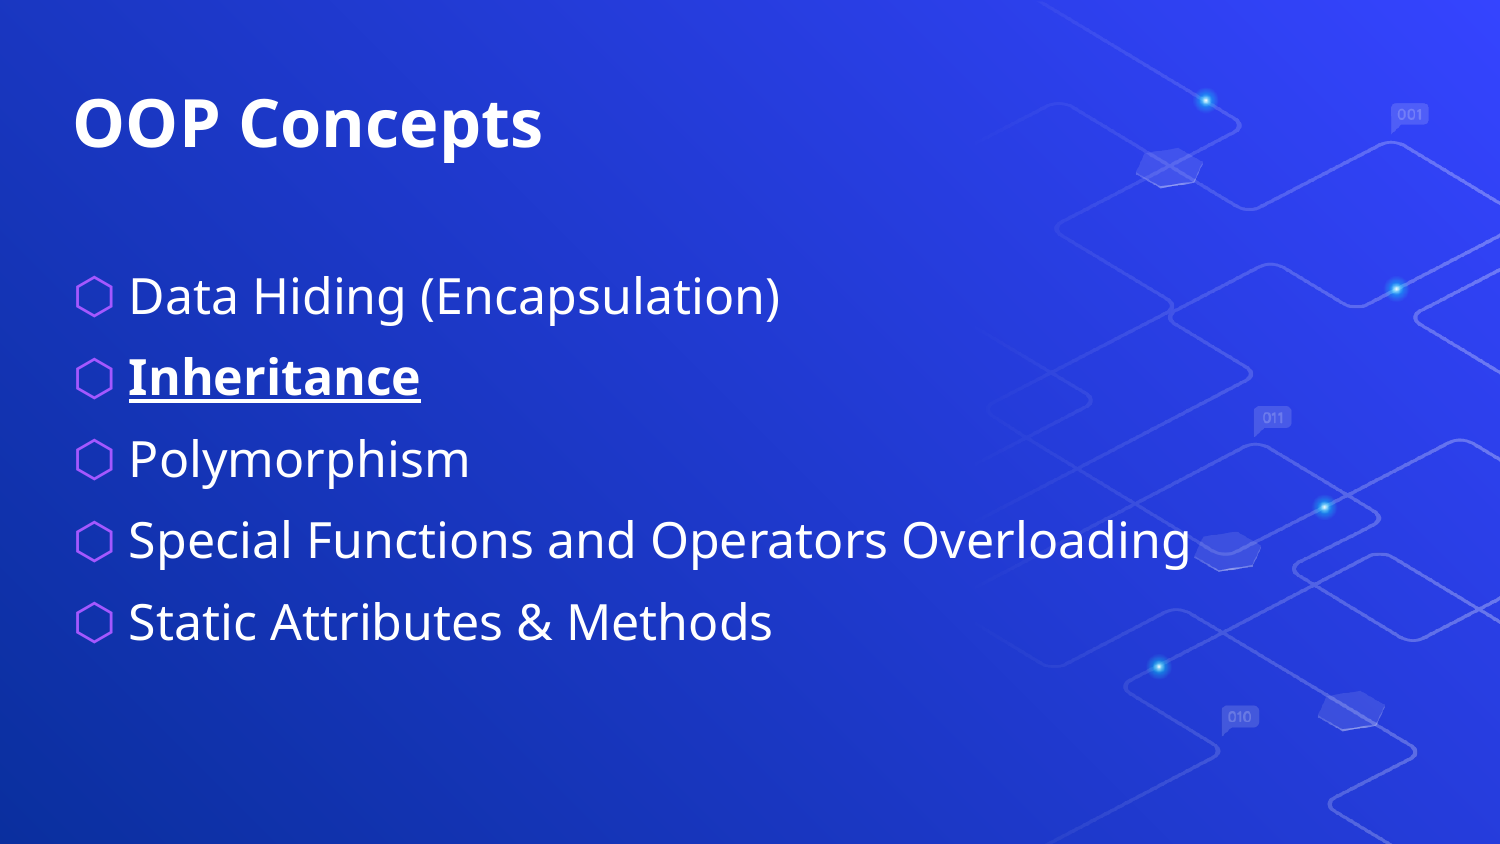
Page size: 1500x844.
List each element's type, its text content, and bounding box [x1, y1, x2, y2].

picture [0, 0, 1500, 844]
list OOP Concepts Data Hiding (Encapsulation) Inheritance Polymorphism Special Functions and Operators Overloading Static Attributes & Methods [72, 69, 1428, 422]
